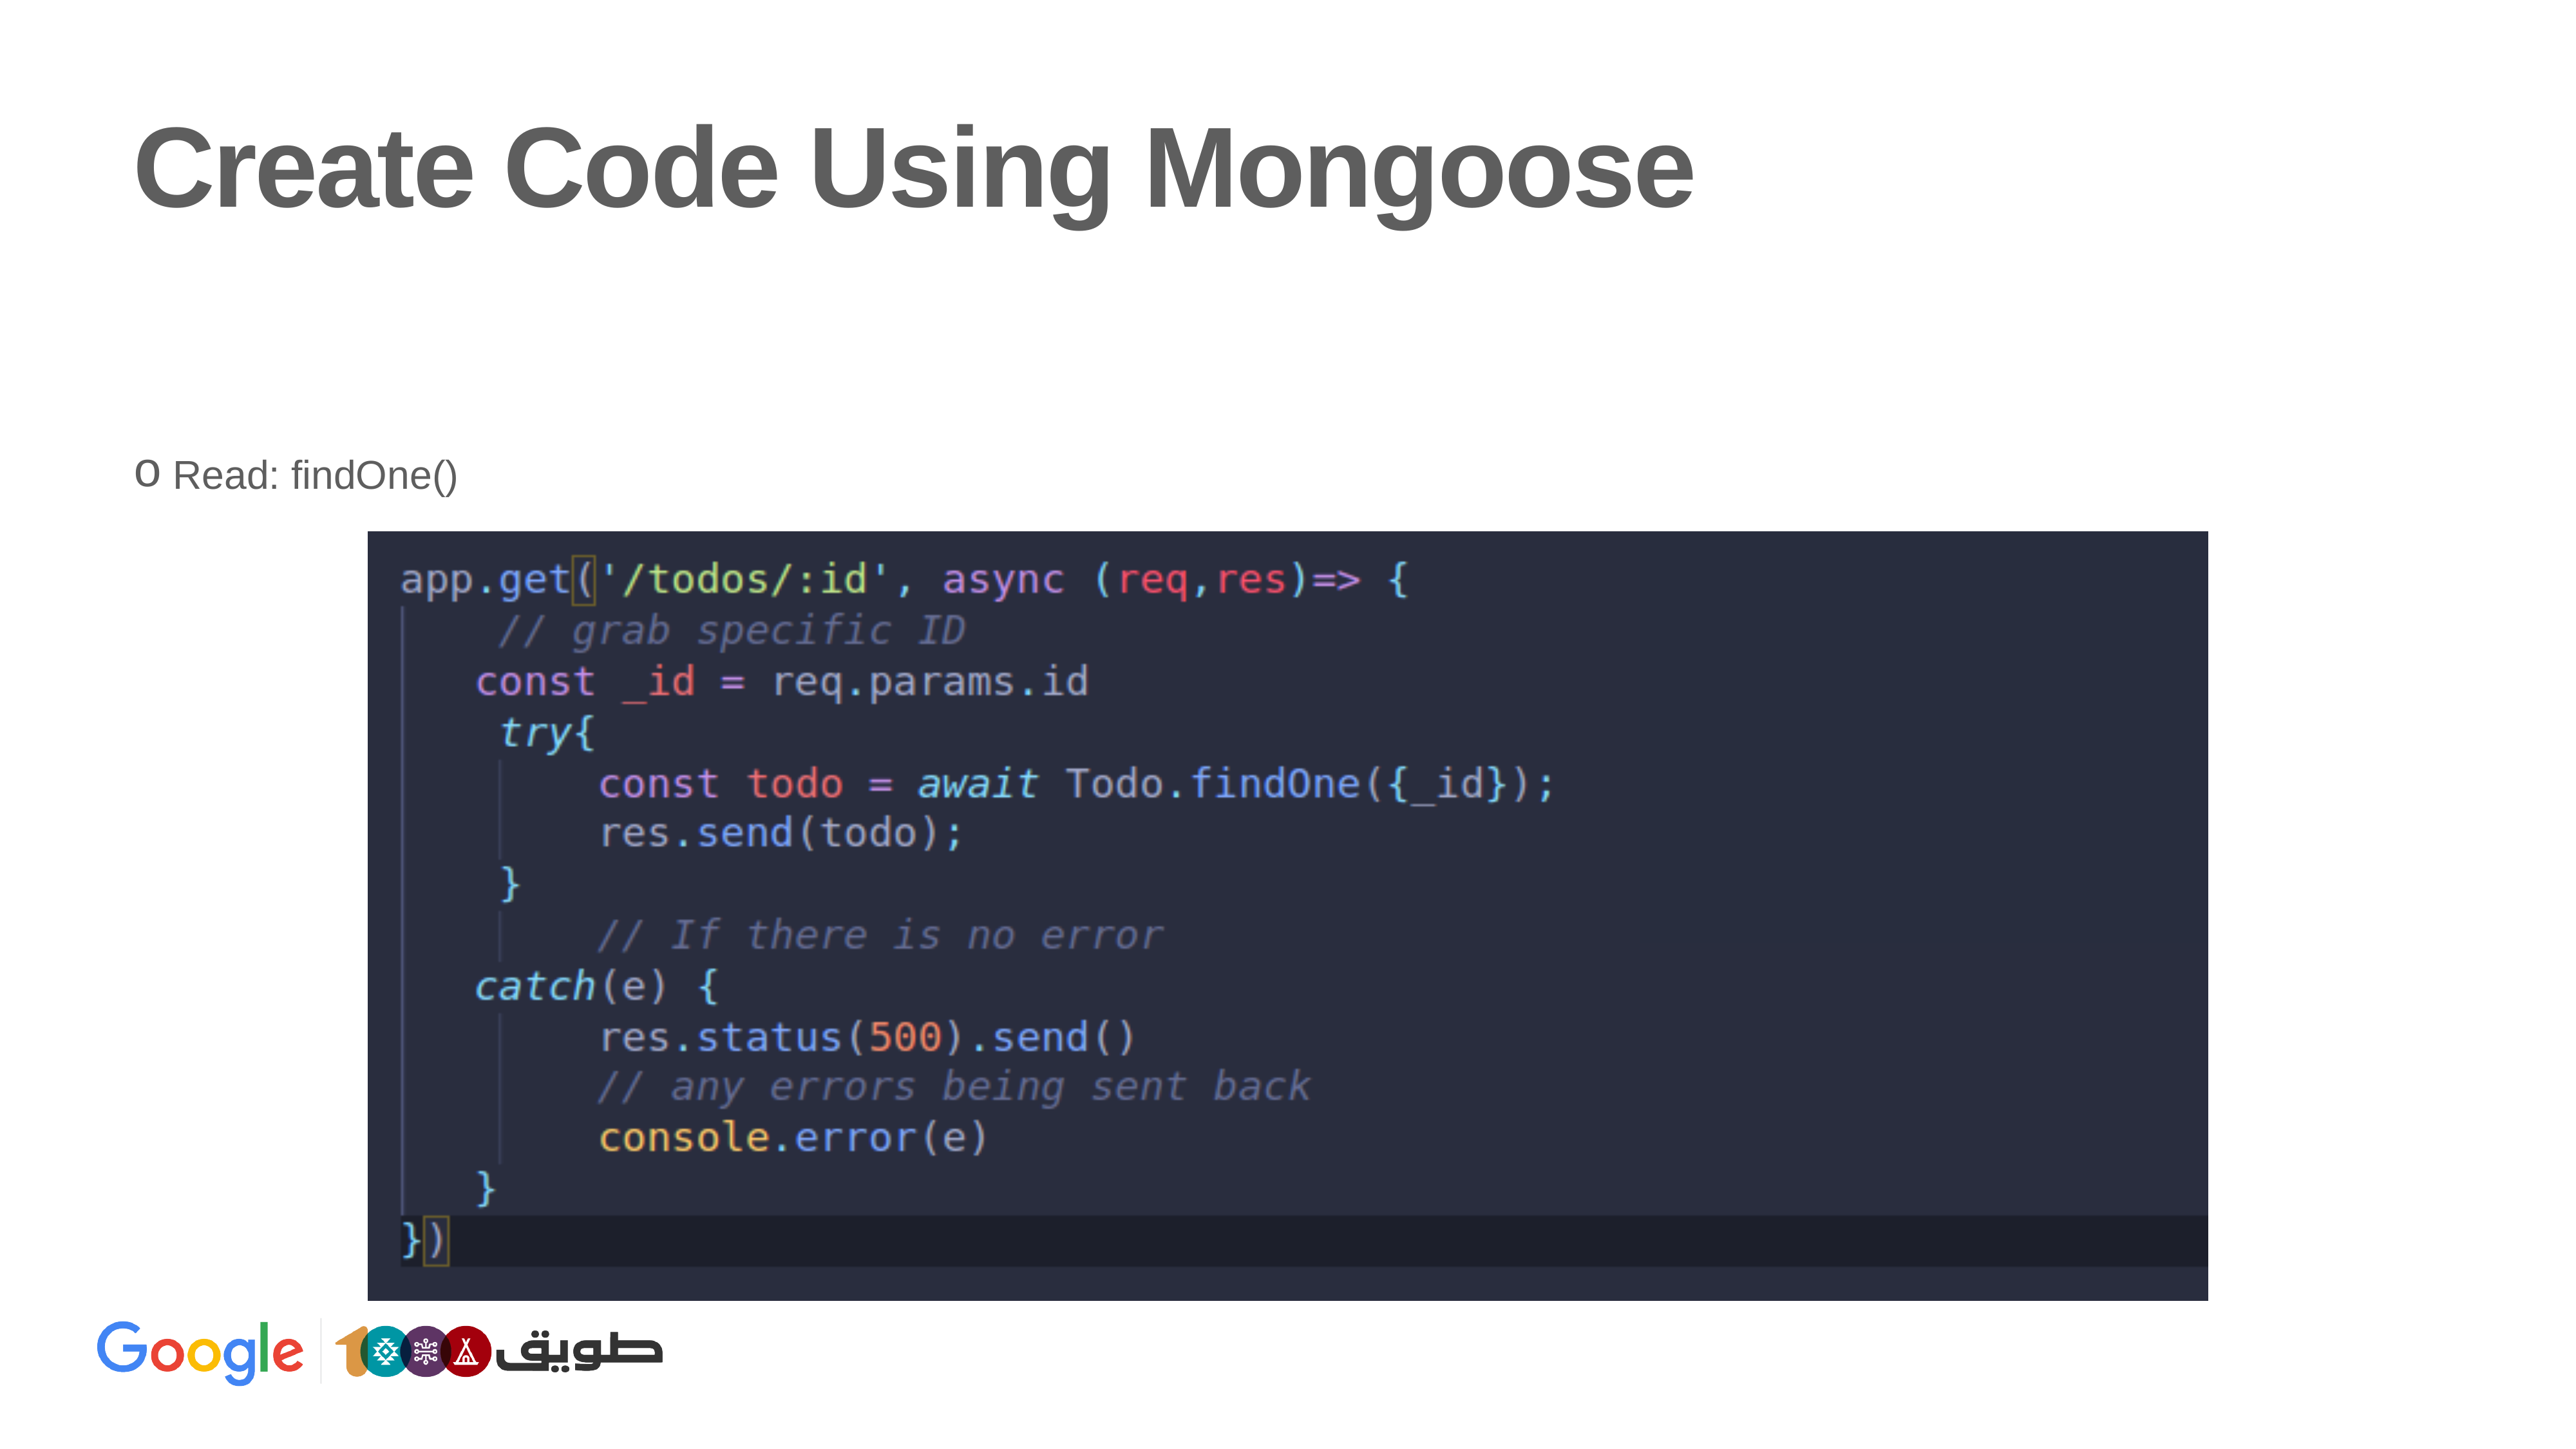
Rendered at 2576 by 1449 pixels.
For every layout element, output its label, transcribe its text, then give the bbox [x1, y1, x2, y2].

picture [53, 1159, 708, 1449]
title Create Code Using Mongoose [127, 113, 1723, 266]
list Read: findOne() [127, 448, 1161, 1321]
picture [368, 147, 2441, 1302]
